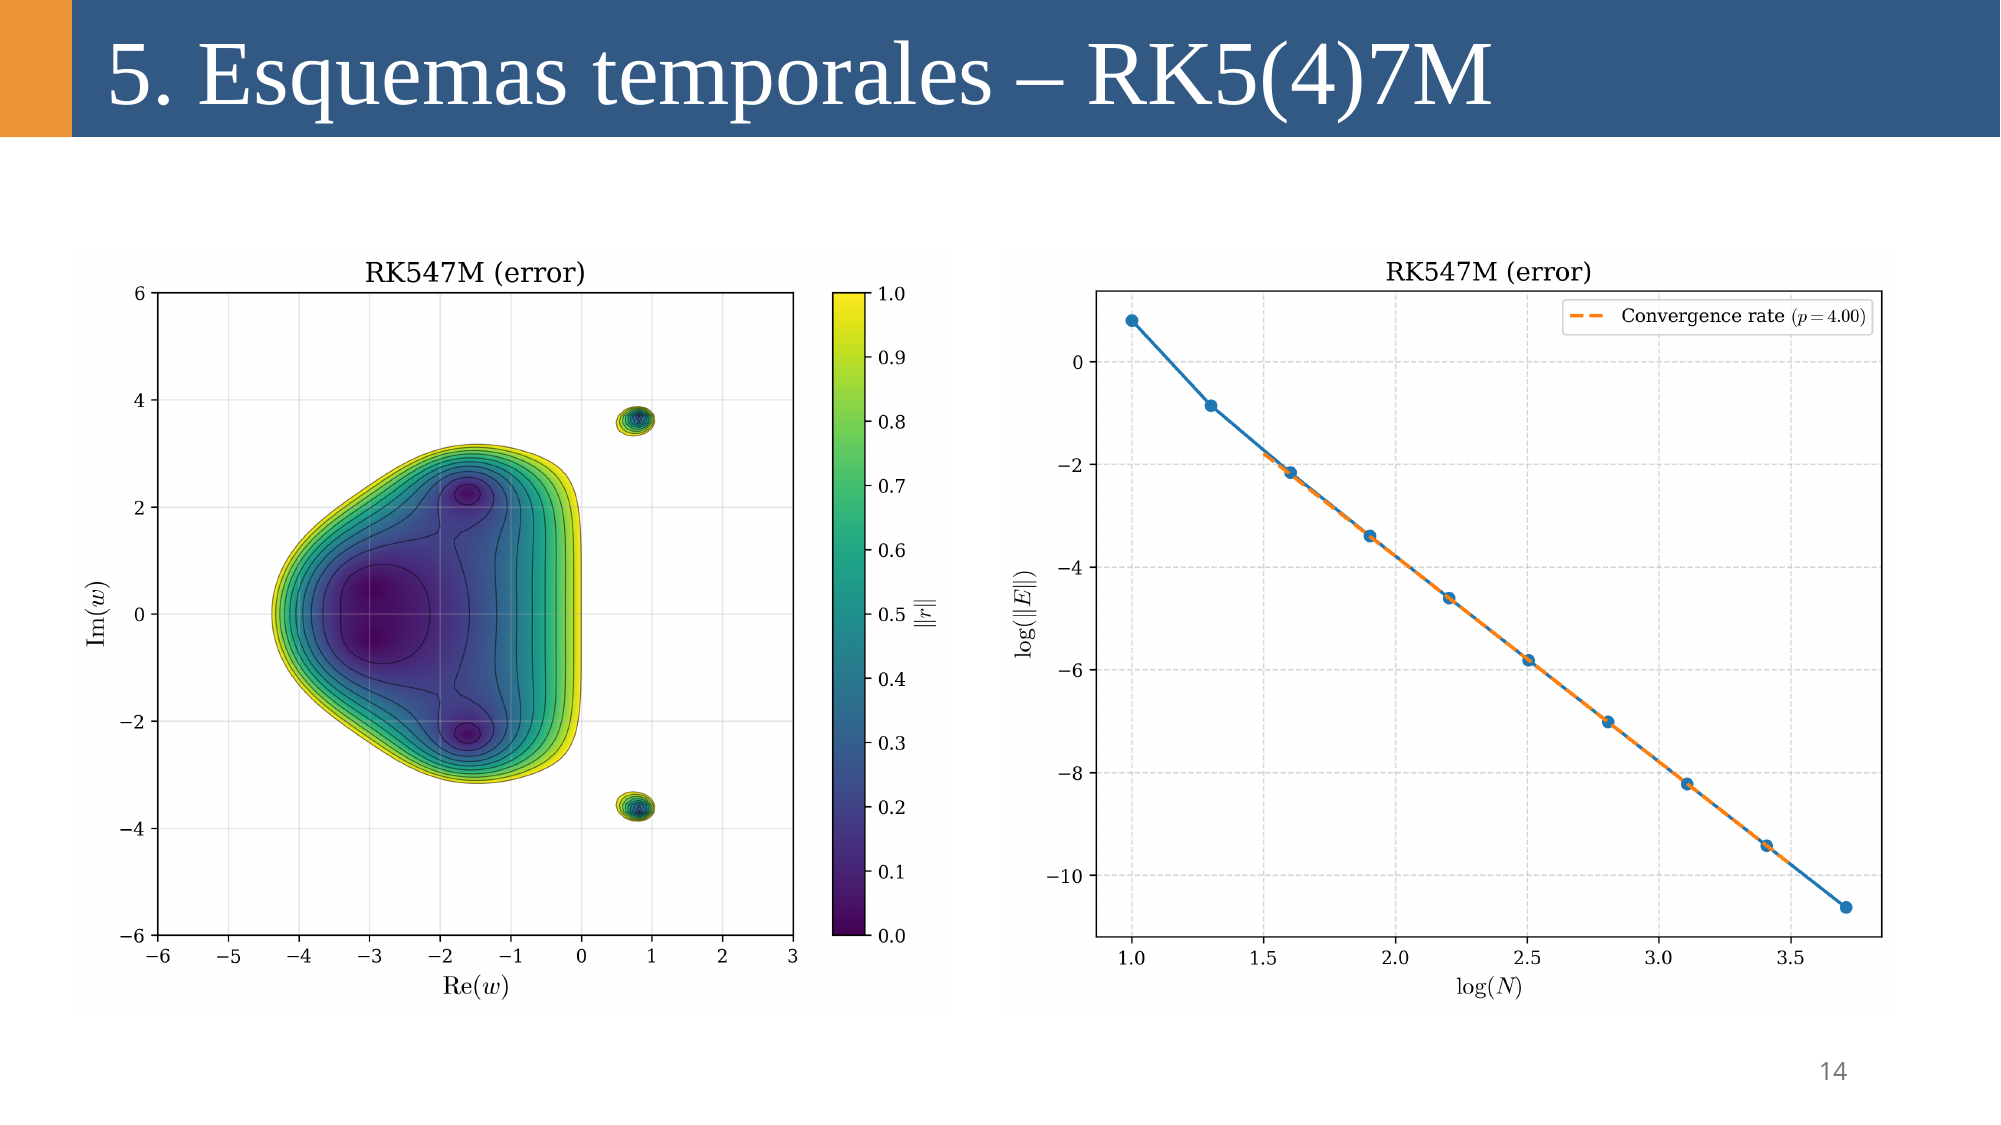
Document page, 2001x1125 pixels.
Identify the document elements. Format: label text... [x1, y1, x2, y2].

slide_number 14 [1412, 1042, 1863, 1103]
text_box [0, 0, 2000, 138]
picture [71, 248, 951, 1013]
picture [999, 248, 1894, 1013]
